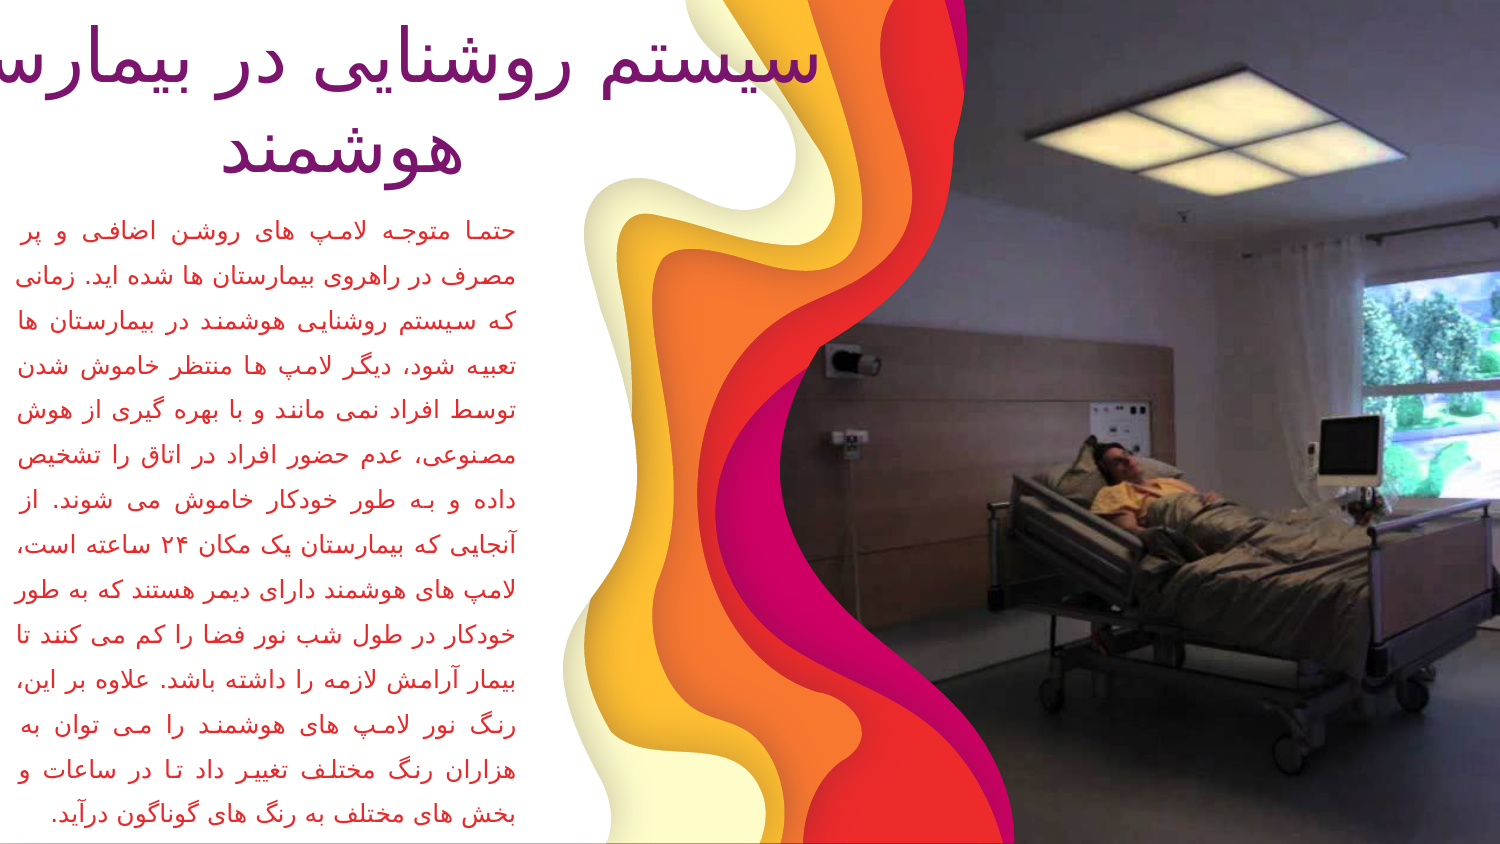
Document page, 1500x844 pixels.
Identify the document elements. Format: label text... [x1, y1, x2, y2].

text_box سیستم روشنایی در بیمارستان هوشمند [0, 0, 774, 195]
text_box حتما متوجه لامپ های روشن اضافی و پر مصرف در راهروی بیمارستان ها شده اید. زمانی که سیستم روشنایی هوشمند در بیمارستان ها تعبیه شود، دیگر لامپ ها منتظر خاموش شدن توسط افراد نمی مانند و با بهره گیری از هوش مصنوعی، عدم حضور افراد در اتاق را تشخیص داده و به طور خودکار خاموش می شوند. از آنجایی که بیمارستان یک مکان ۲۴ ساعته است، لامپ های هوشمند دارای دیمر هستند که به طور خودکار در طول شب نور فضا را کم می کنند تا بیمار آرامش لازمه را داشته باشد. علاوه بر این، رنگ نور لامپ های هوشمند را می توان به هزاران رنگ مختلف تغییر داد تا در ساعات و بخش های مختلف به رنگ های گوناگون درآید. در کنار بهینه سازی مستقیم مصرف انرژی در بیمارستان، هوشمند سازی روشنایی بیمارستان باعث بهبود کارکرد دیگر تجهیزات آن می شود؛ زیرا تمامی تجهیزات برقی بیمارستان تقریبا از یک منبع تغذیه می کنند و زمانی که سیستم روشنایی، برق کمتری را مصرف کند، باقی تجهیزات انرژی کافی دریافت کرده و عملکرد مطلوب تری را ارائه خواهند داد. [0, 192, 532, 844]
picture [779, 0, 1500, 844]
